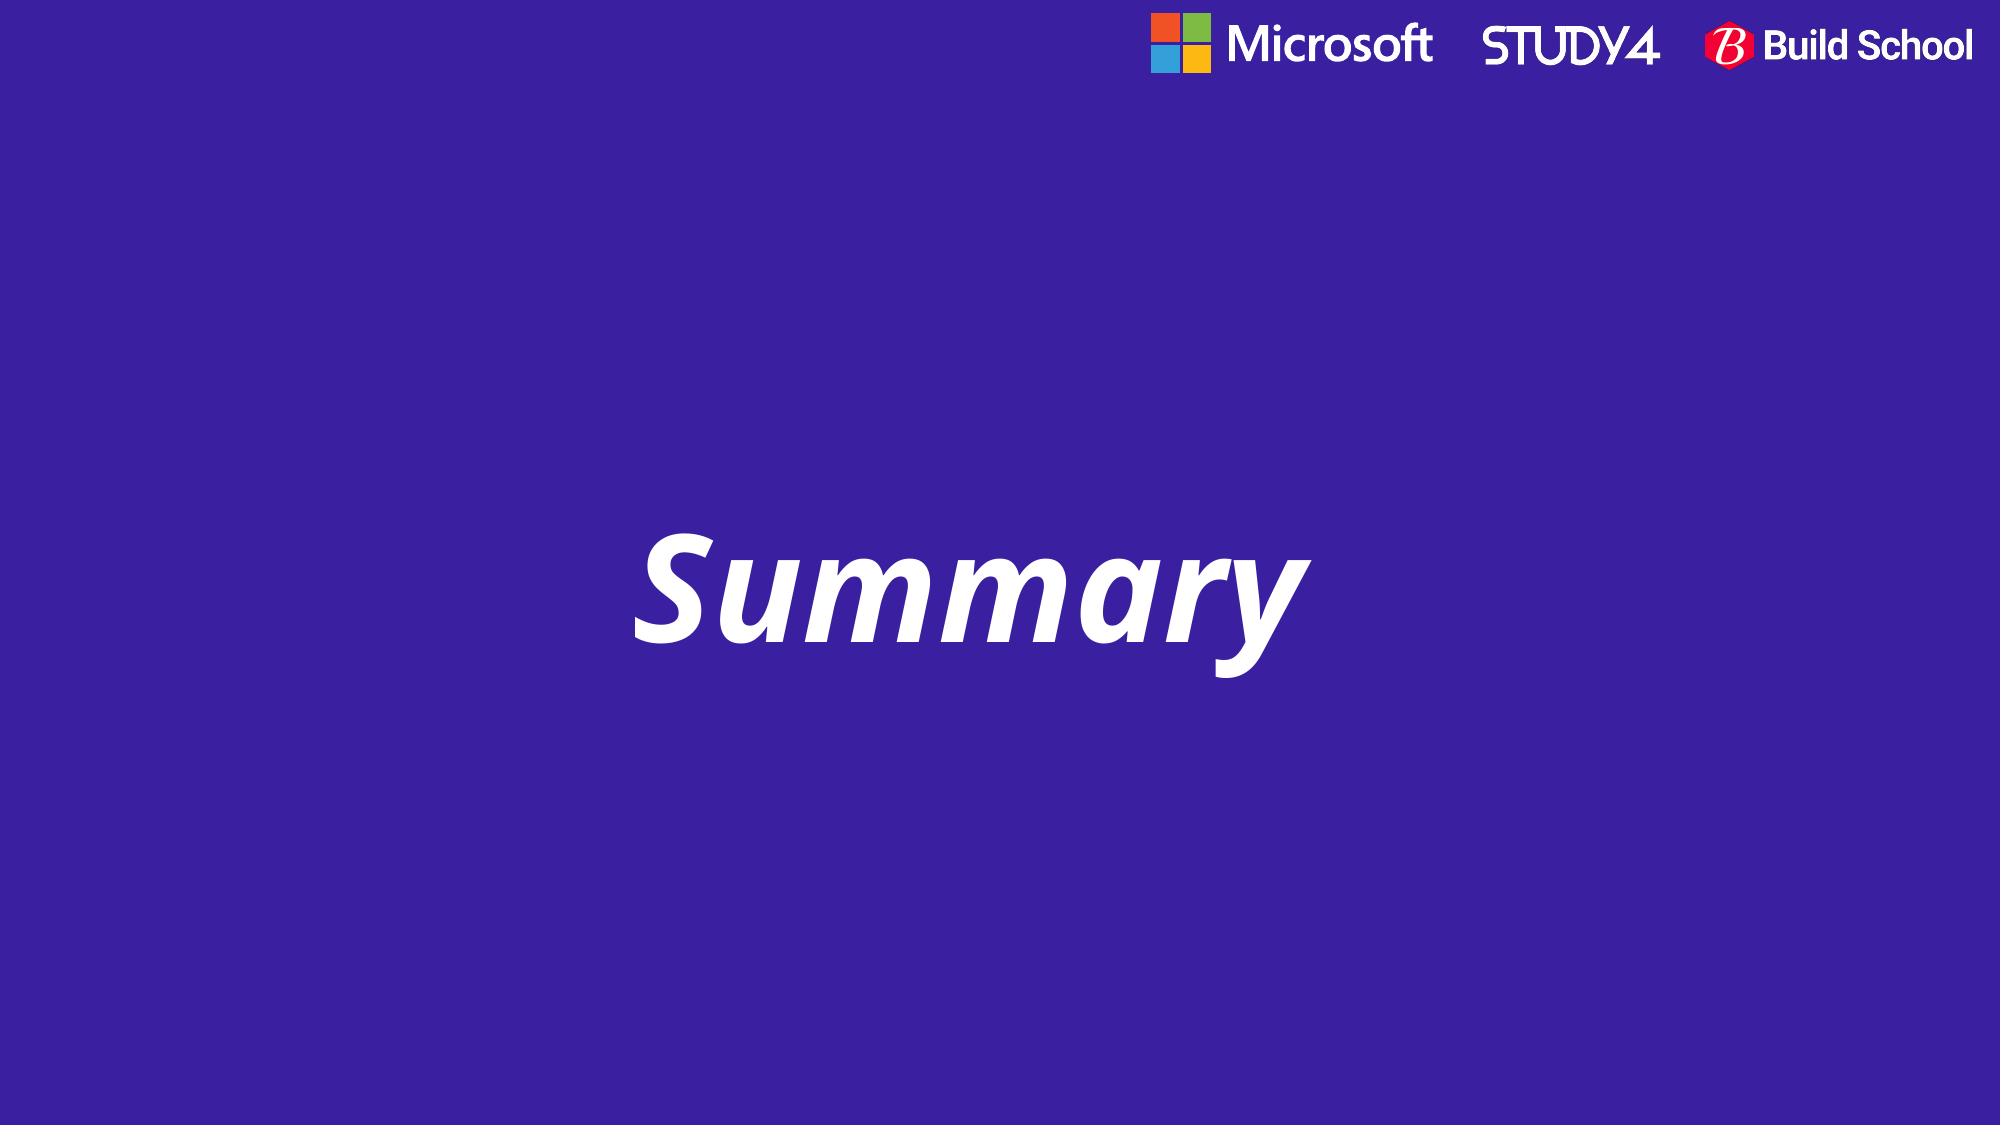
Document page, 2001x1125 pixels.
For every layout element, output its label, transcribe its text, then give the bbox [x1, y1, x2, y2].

title Summary [427, 484, 1511, 703]
picture [1466, 7, 1677, 83]
picture [1705, 20, 1973, 71]
